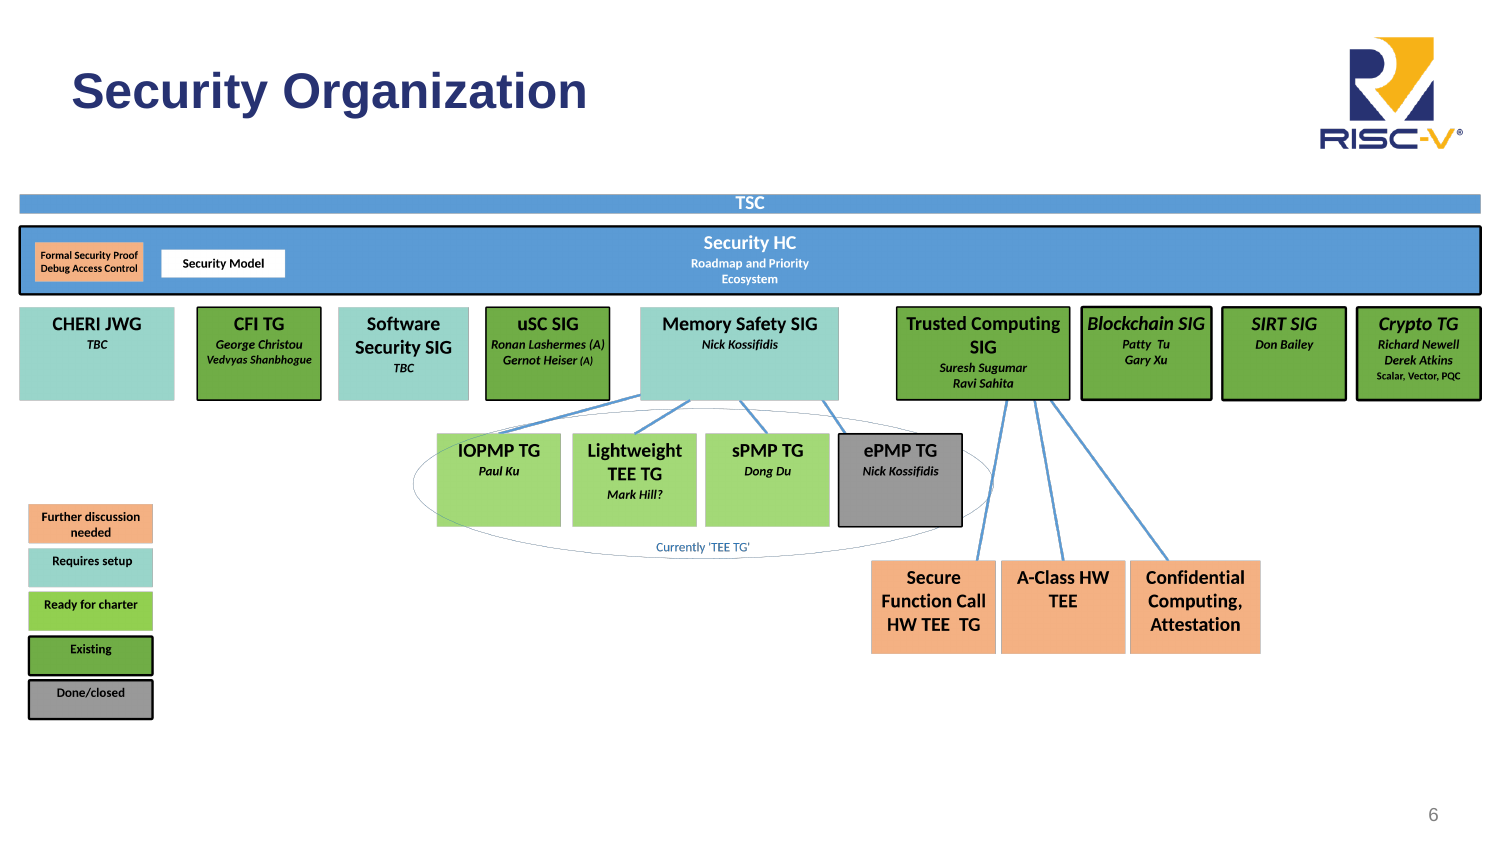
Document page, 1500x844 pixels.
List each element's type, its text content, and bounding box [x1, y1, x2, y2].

picture [1320, 37, 1463, 149]
title Security Organization [60, 35, 1375, 148]
picture [0, 175, 1500, 735]
slide_number 6 [1100, 793, 1450, 831]
